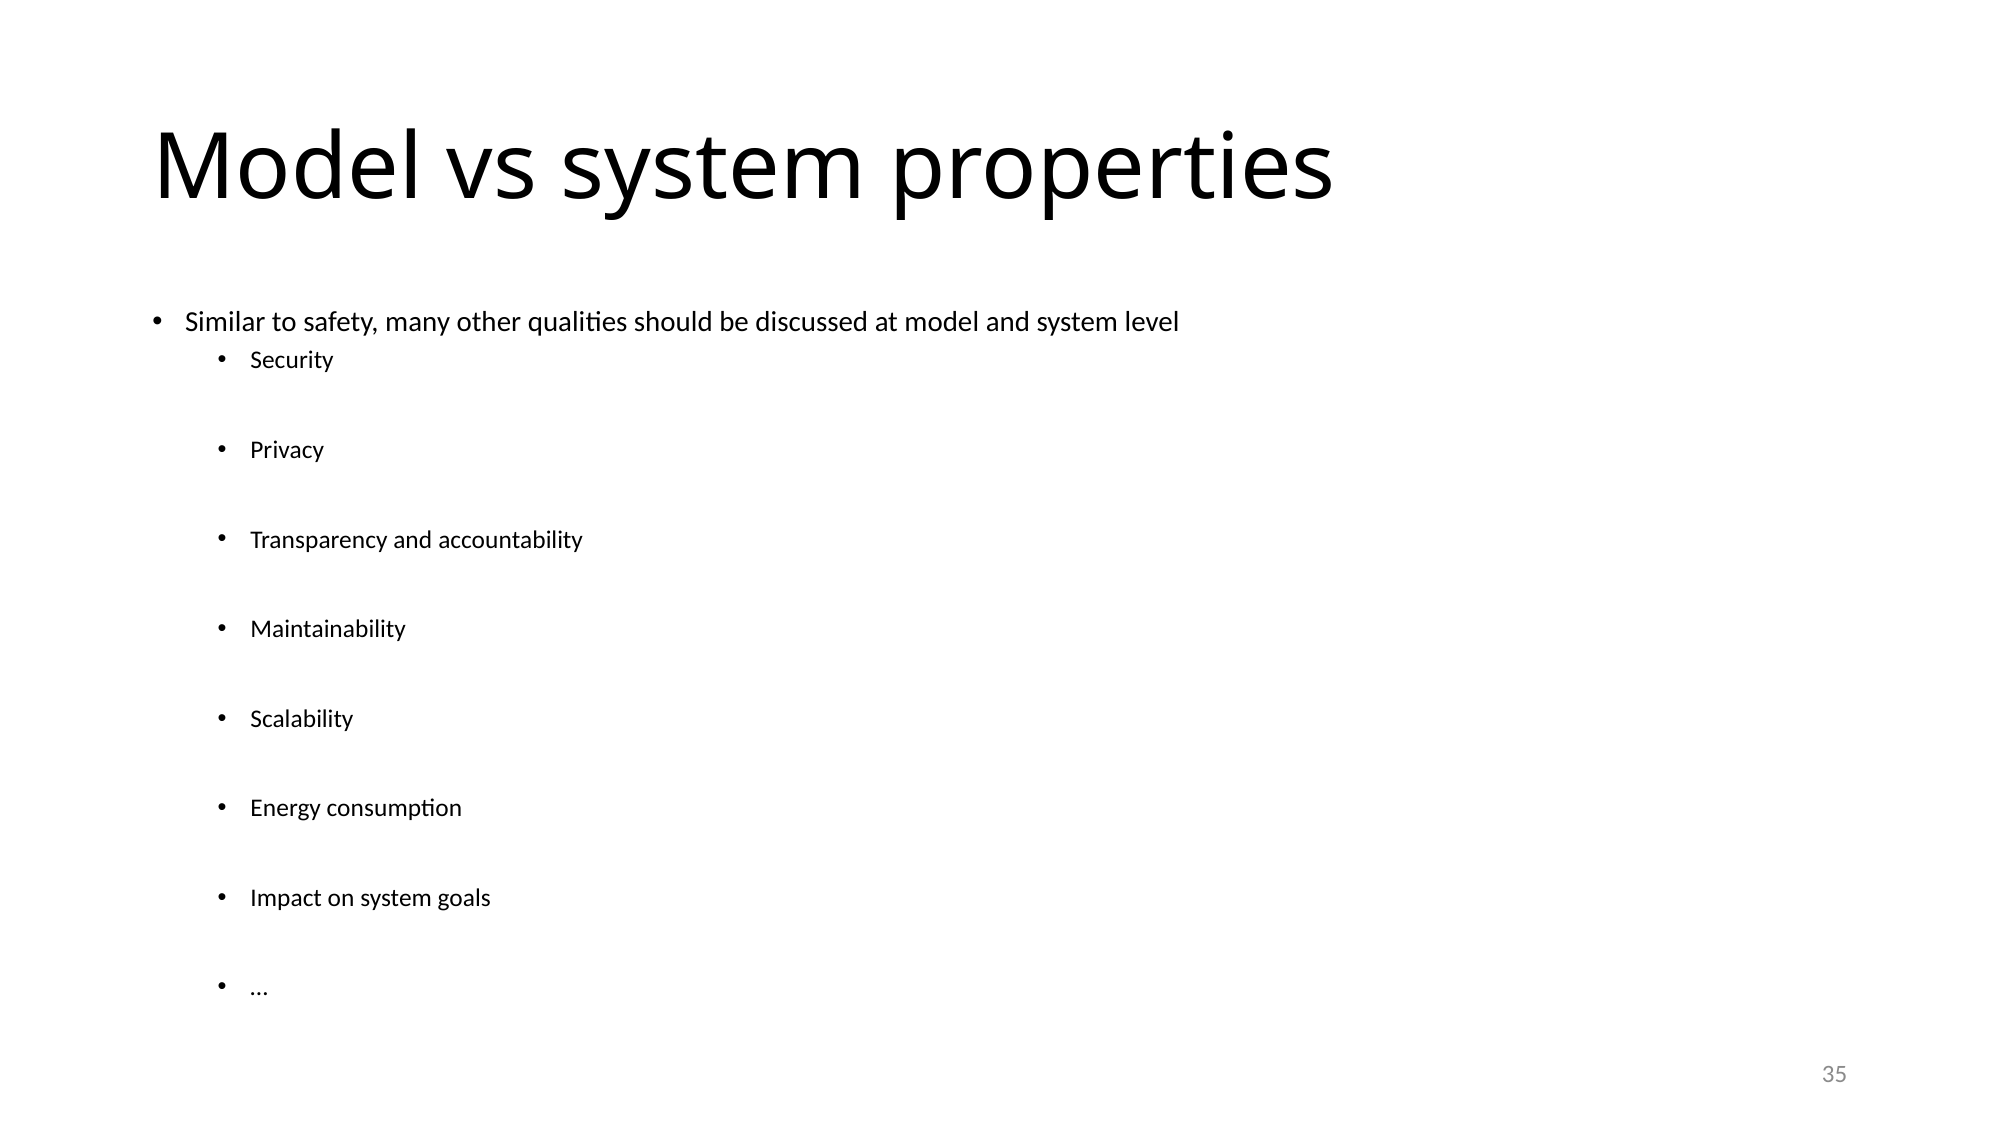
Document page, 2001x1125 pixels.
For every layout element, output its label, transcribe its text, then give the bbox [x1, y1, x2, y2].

slide_number 35 [1412, 1042, 1863, 1103]
list Similar to safety, many other qualities should be discussed at model and system level Security Privacy Transparency and accountability Maintainability Scalability Energy consumption Impact on system goals … [137, 299, 1863, 1014]
title Model vs system properties [137, 59, 1863, 278]
